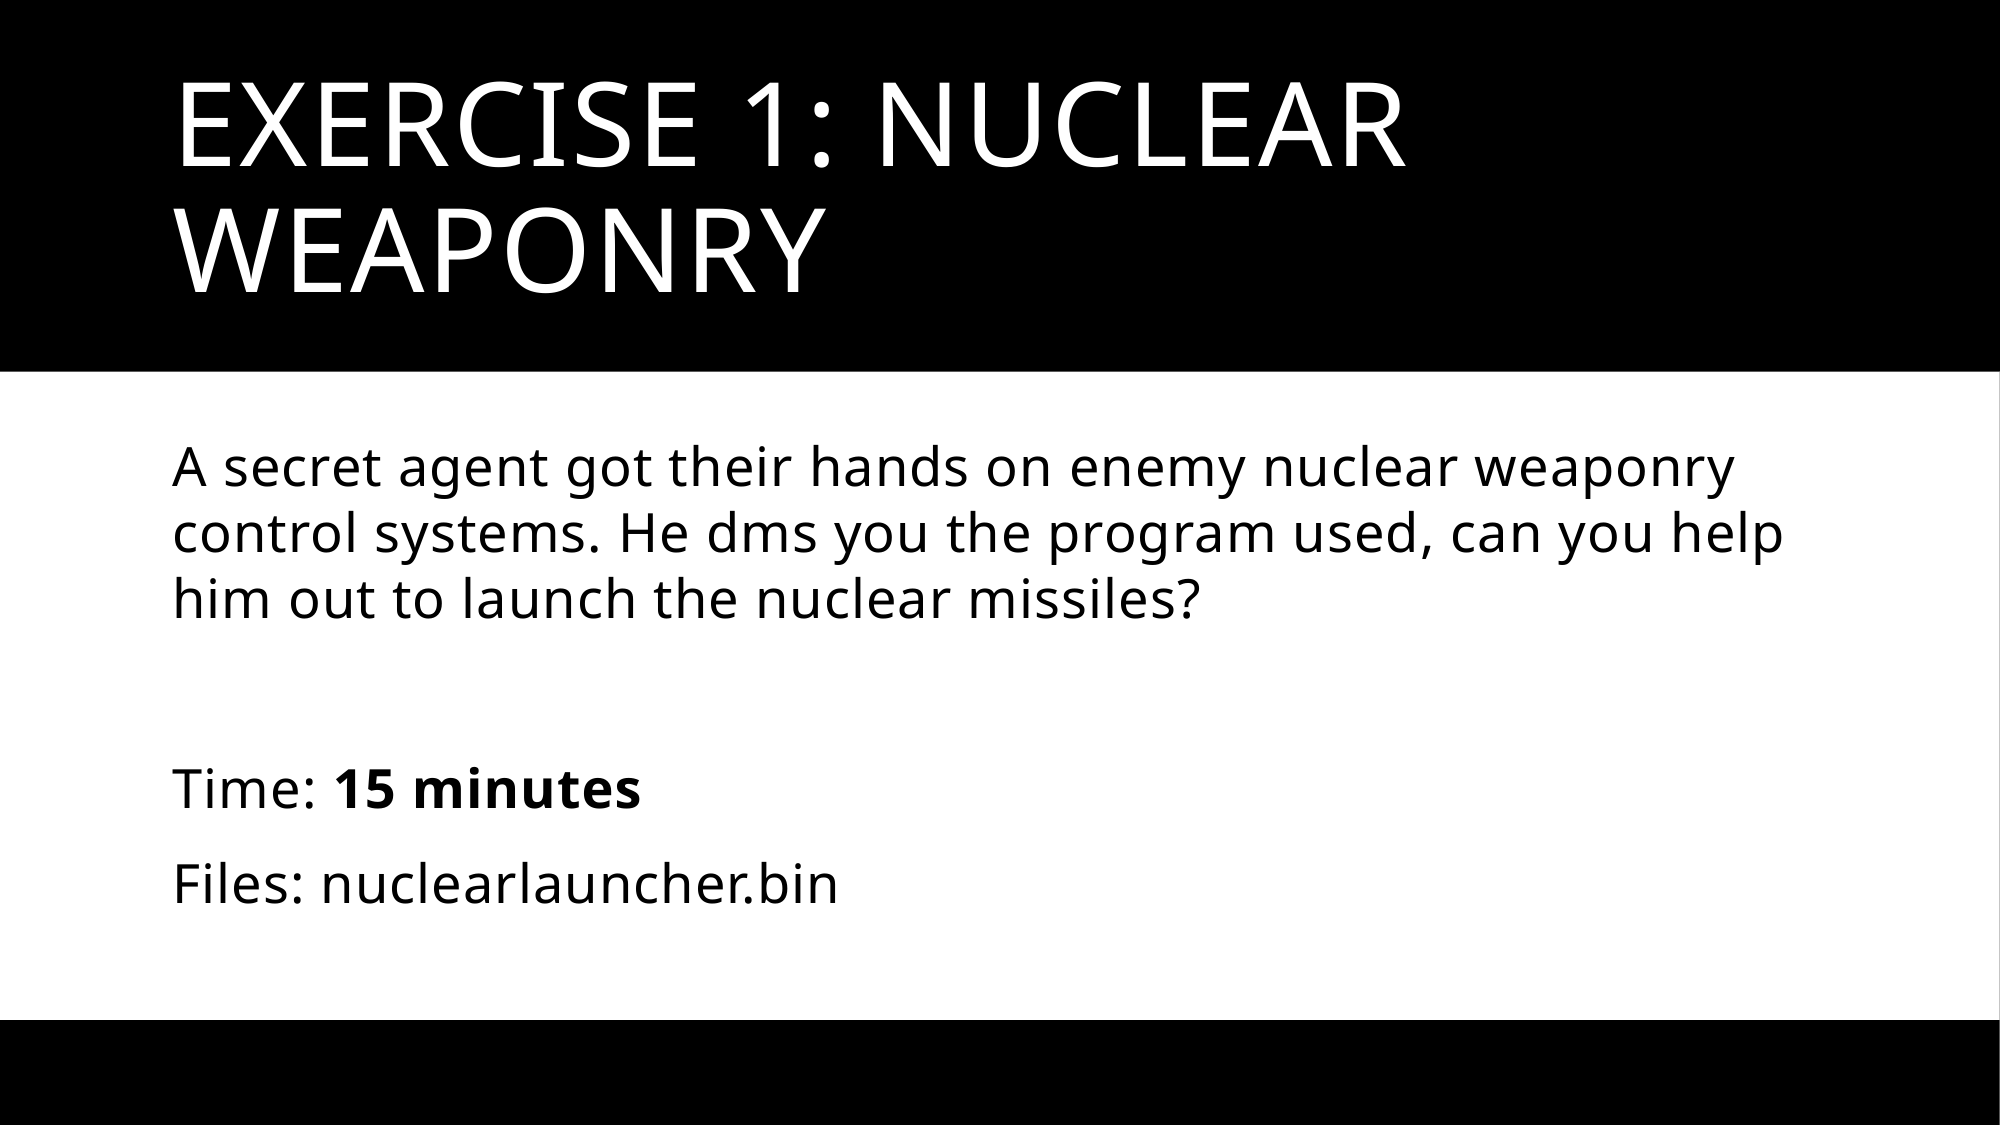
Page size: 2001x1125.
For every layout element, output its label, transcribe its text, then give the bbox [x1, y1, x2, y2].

text_box [0, 370, 2000, 1021]
title Exercise 1: Nuclear weaponry [157, 52, 1842, 332]
list A secret agent got their hands on enemy nuclear weaponry control systems. He dms you the program used, can you help him out to launch the nuclear missiles? Time: 15 minutes Files: nuclearlauncher.bin [157, 424, 1842, 959]
text_box [0, 0, 2000, 370]
text_box [0, 1021, 2000, 1125]
